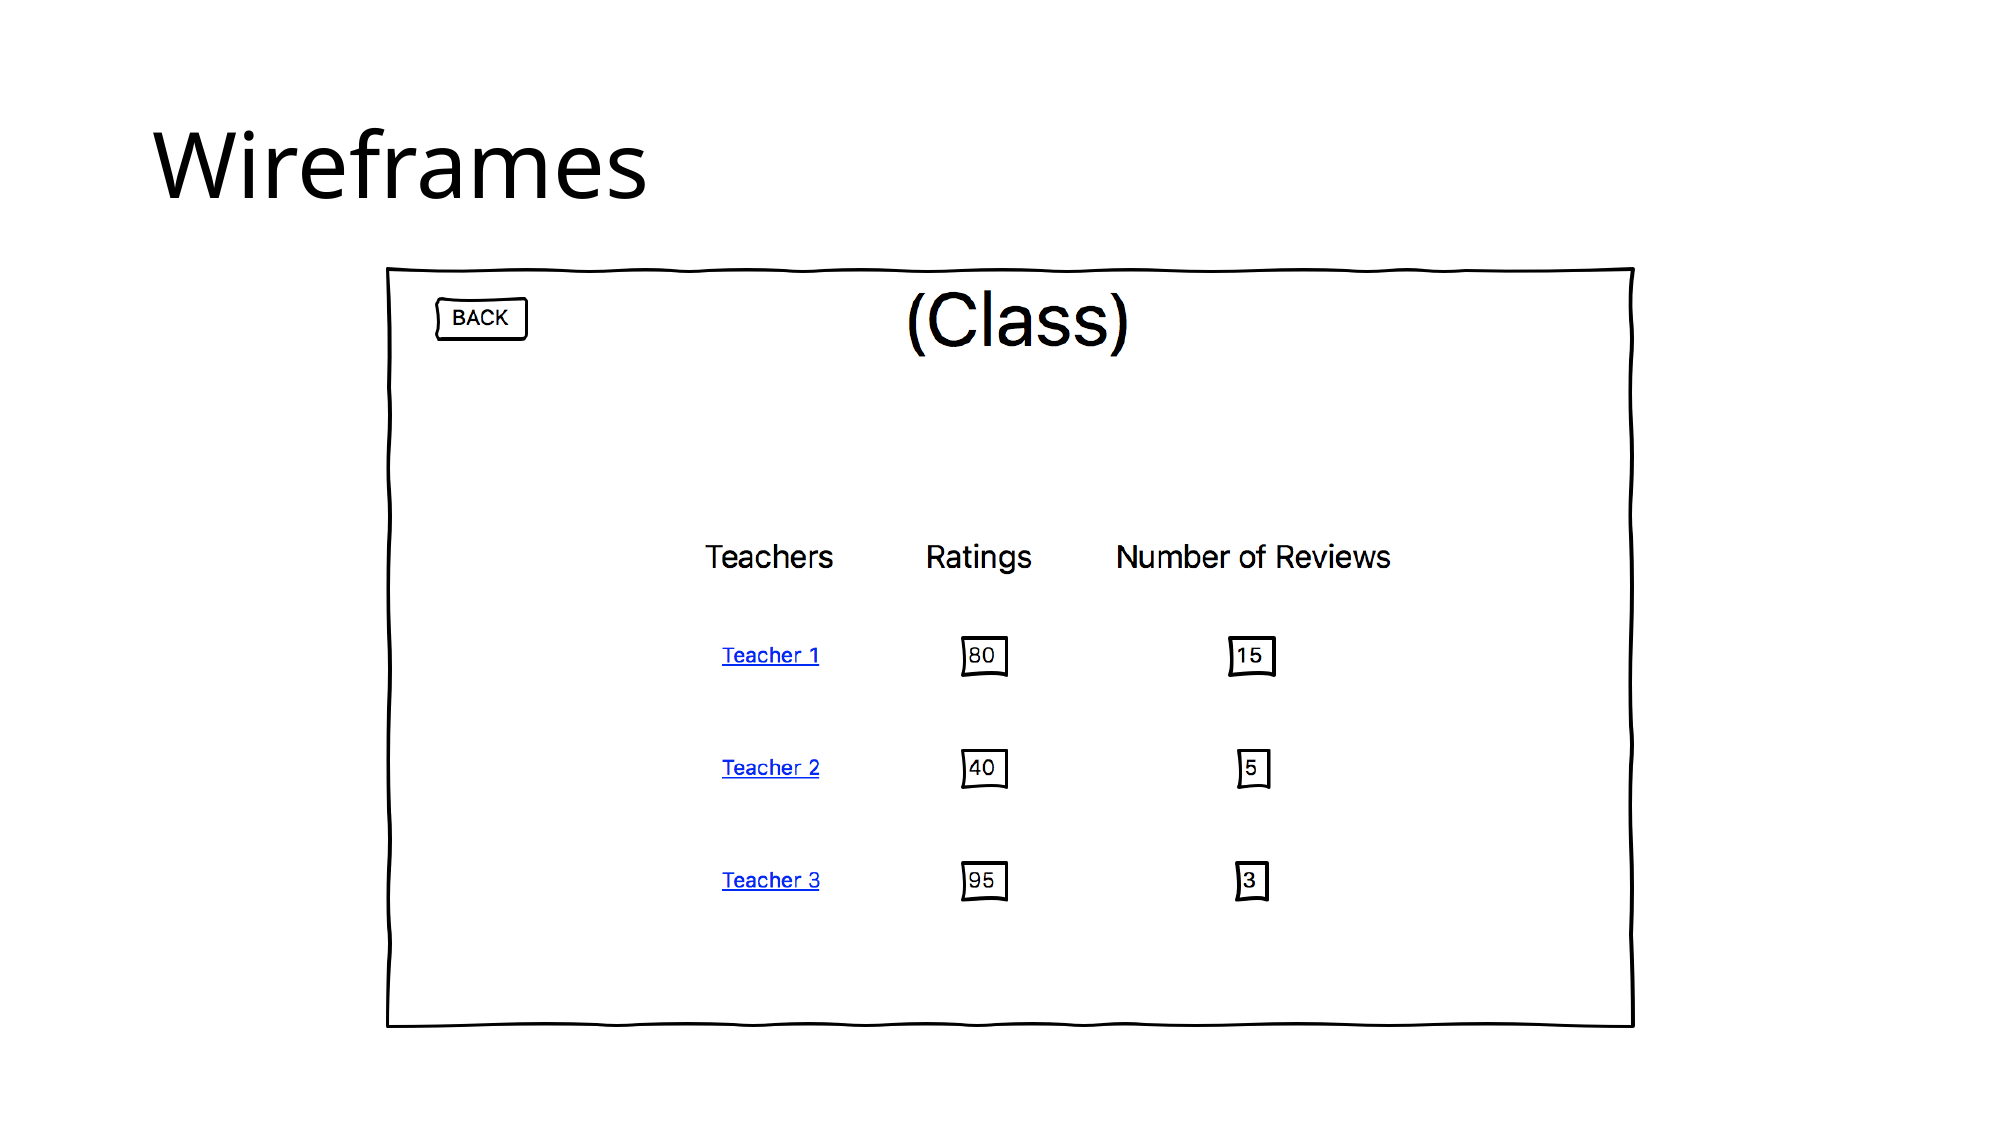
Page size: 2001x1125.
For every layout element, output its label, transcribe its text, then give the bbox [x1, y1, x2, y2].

title Wireframes [137, 59, 1863, 278]
picture [350, 228, 1650, 1054]
